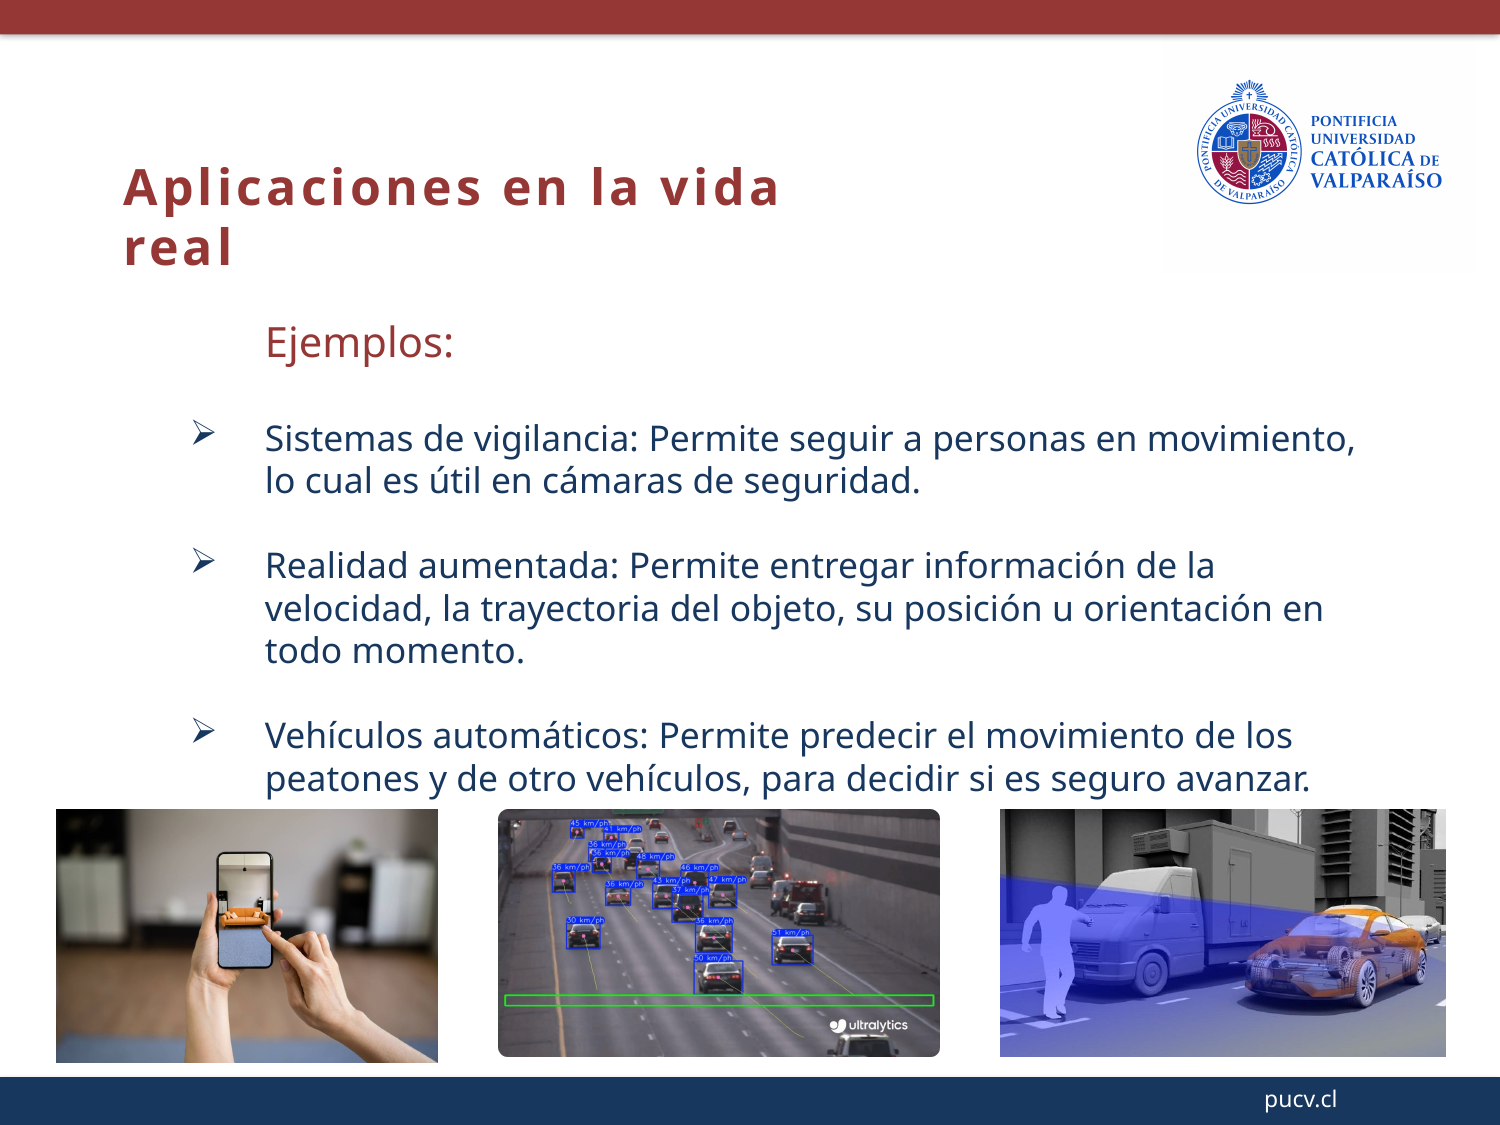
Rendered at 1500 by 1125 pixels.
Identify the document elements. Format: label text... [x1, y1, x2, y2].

picture [498, 808, 940, 1058]
picture [56, 808, 438, 1064]
picture [1000, 808, 1446, 1058]
picture [1162, 35, 1476, 274]
text_box Ejemplos: Sistemas de vigilancia: Permite seguir a personas en movimiento, lo cual es útil en cámaras de seguridad. Realidad aumentada: Permite entregar información de la velocidad, la trayectoria del objeto, su posición u orientación en todo momento. Vehículos automáticos: Permite predecir el movimiento de los peatones y de otro vehículos, para decidir si es seguro avanzar. [100, 223, 1400, 941]
text_box Aplicaciones en la vida real [108, 147, 890, 223]
